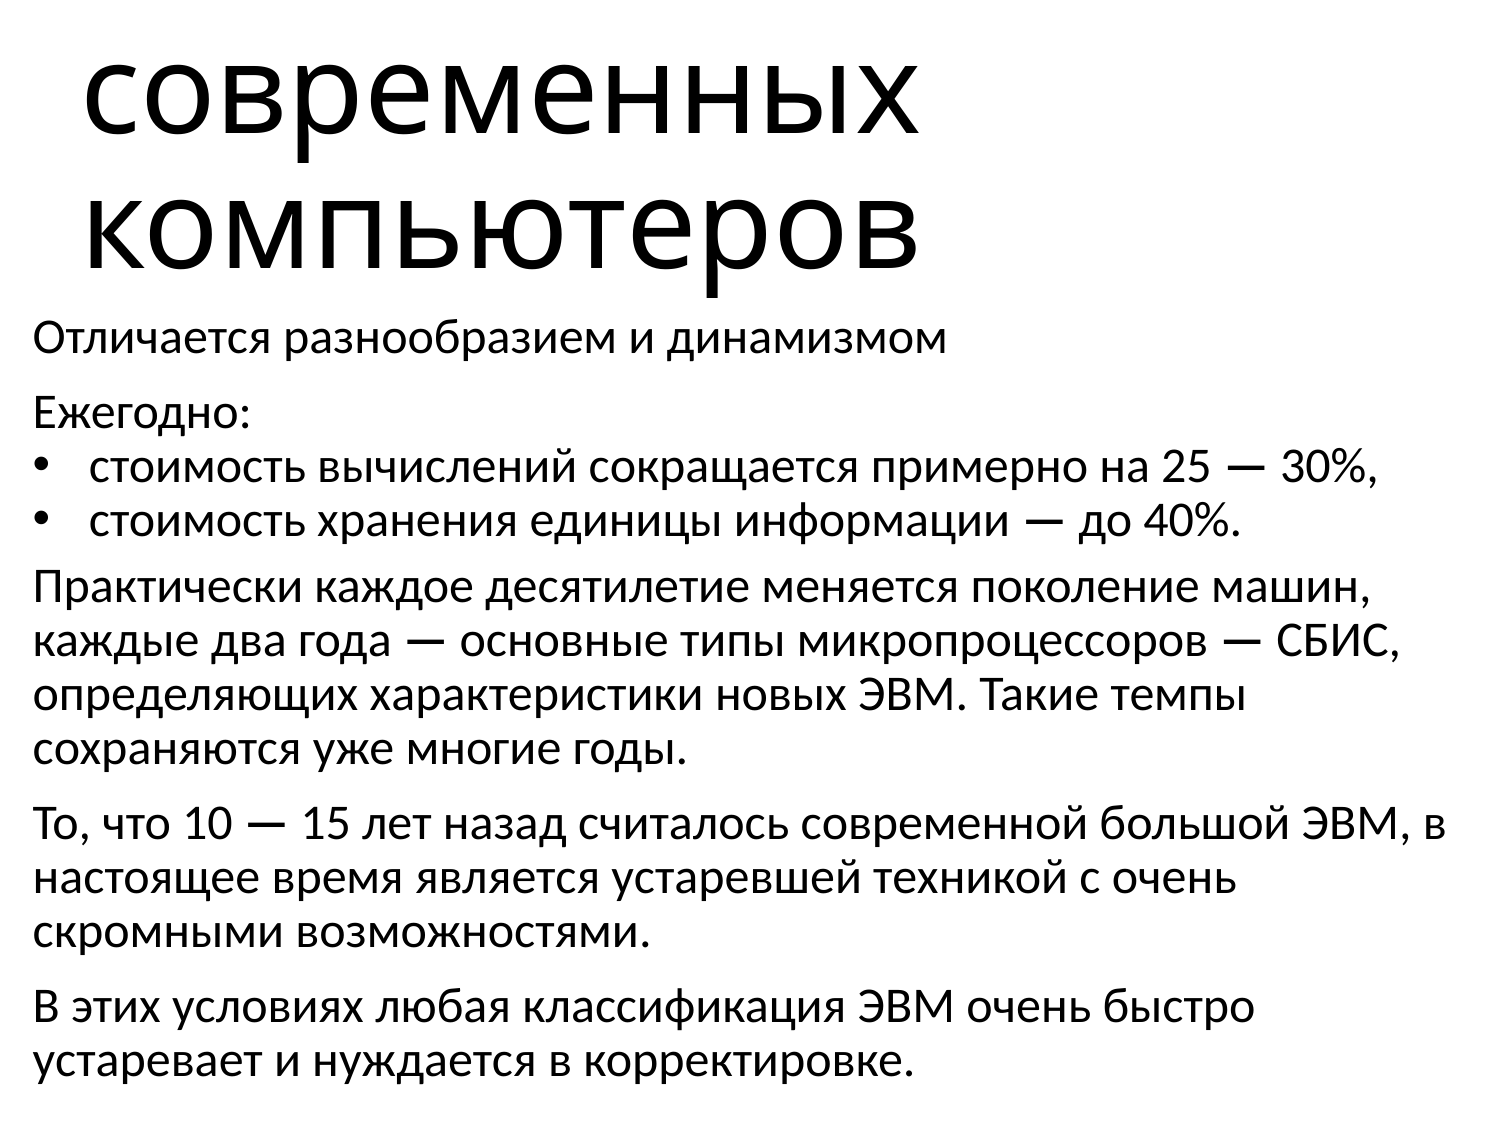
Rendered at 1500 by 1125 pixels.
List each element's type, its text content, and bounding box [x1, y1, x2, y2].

title Рынок современных компьютеров [64, 0, 1294, 302]
list Отличается разнообразием и динамизмом Ежегодно: стоимость вычислений сокращается примерно на 25 — 30%, стоимость хранения единицы информации — до 40%. Практически каждое десятилетие меняется поколение машин, каждые два года — основные типы микропроцессоров — СБИС, определяющих характеристики новых ЭВМ. Такие темпы сохраняются уже многие годы. То, что 10 — 15 лет назад считалось современной большой ЭВМ, в настоящее время является устаревшей техникой с очень скромными возможностями. В этих условиях любая классификация ЭВМ очень быстро устаревает и нуждается в корректировке. [17, 302, 1471, 1094]
